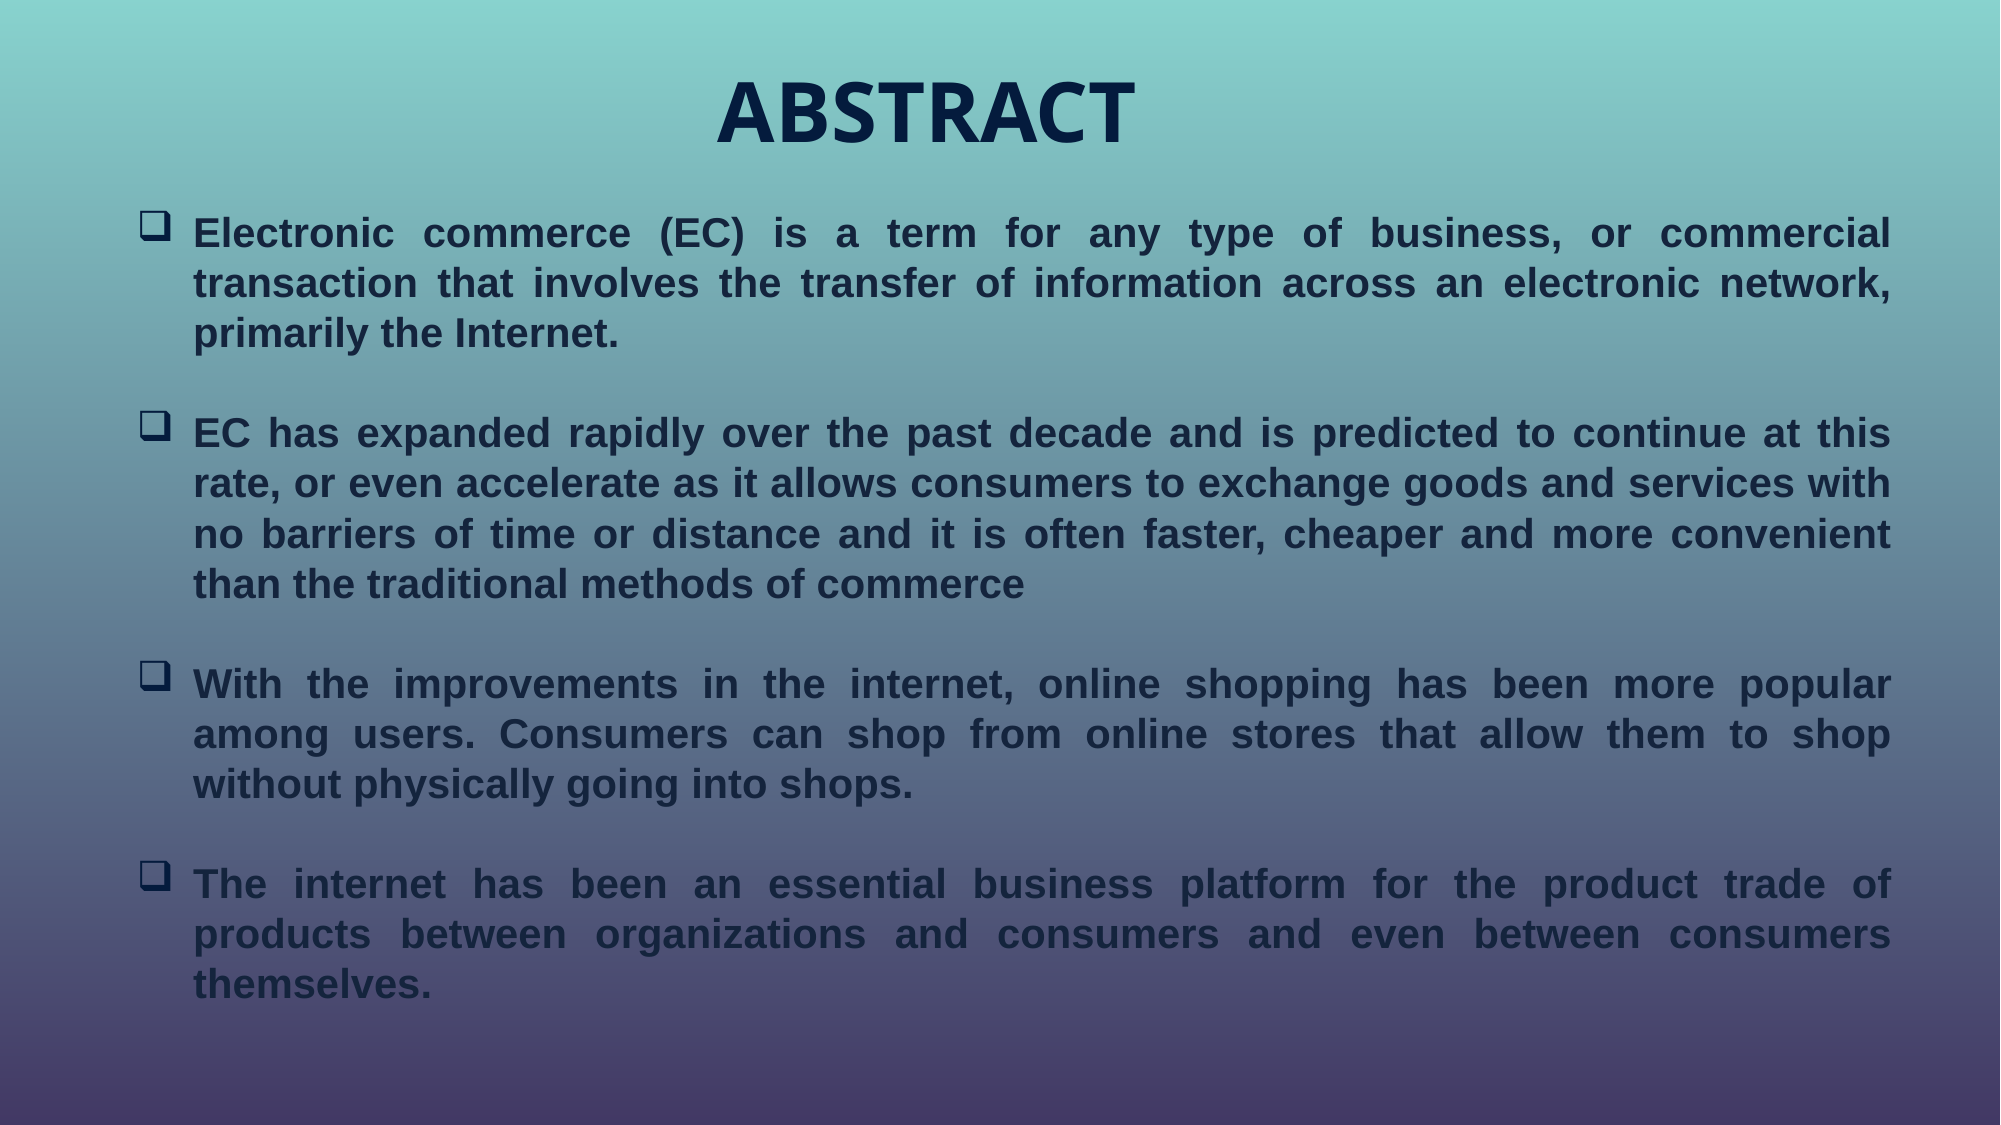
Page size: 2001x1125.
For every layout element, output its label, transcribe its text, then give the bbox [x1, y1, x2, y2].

title ABSTRACT [521, 35, 1334, 175]
subtitle Electronic commerce (EC) is a term for any type of business, or commercial transaction that involves the transfer of information across an electronic network, primarily the Internet. EC has expanded rapidly over the past decade and is predicted to continue at this rate, or even accelerate as it allows consumers to exchange goods and services with no barriers of time or distance and it is often faster, cheaper and more convenient than the traditional methods of commerce With the improvements in the internet, online shopping has been more popular among users. Consumers can shop from online stores that allow them to shop without physically going into shops. The internet has been an essential business platform for the product trade of products between organizations and consumers and even between consumers themselves. [96, 191, 1908, 1039]
